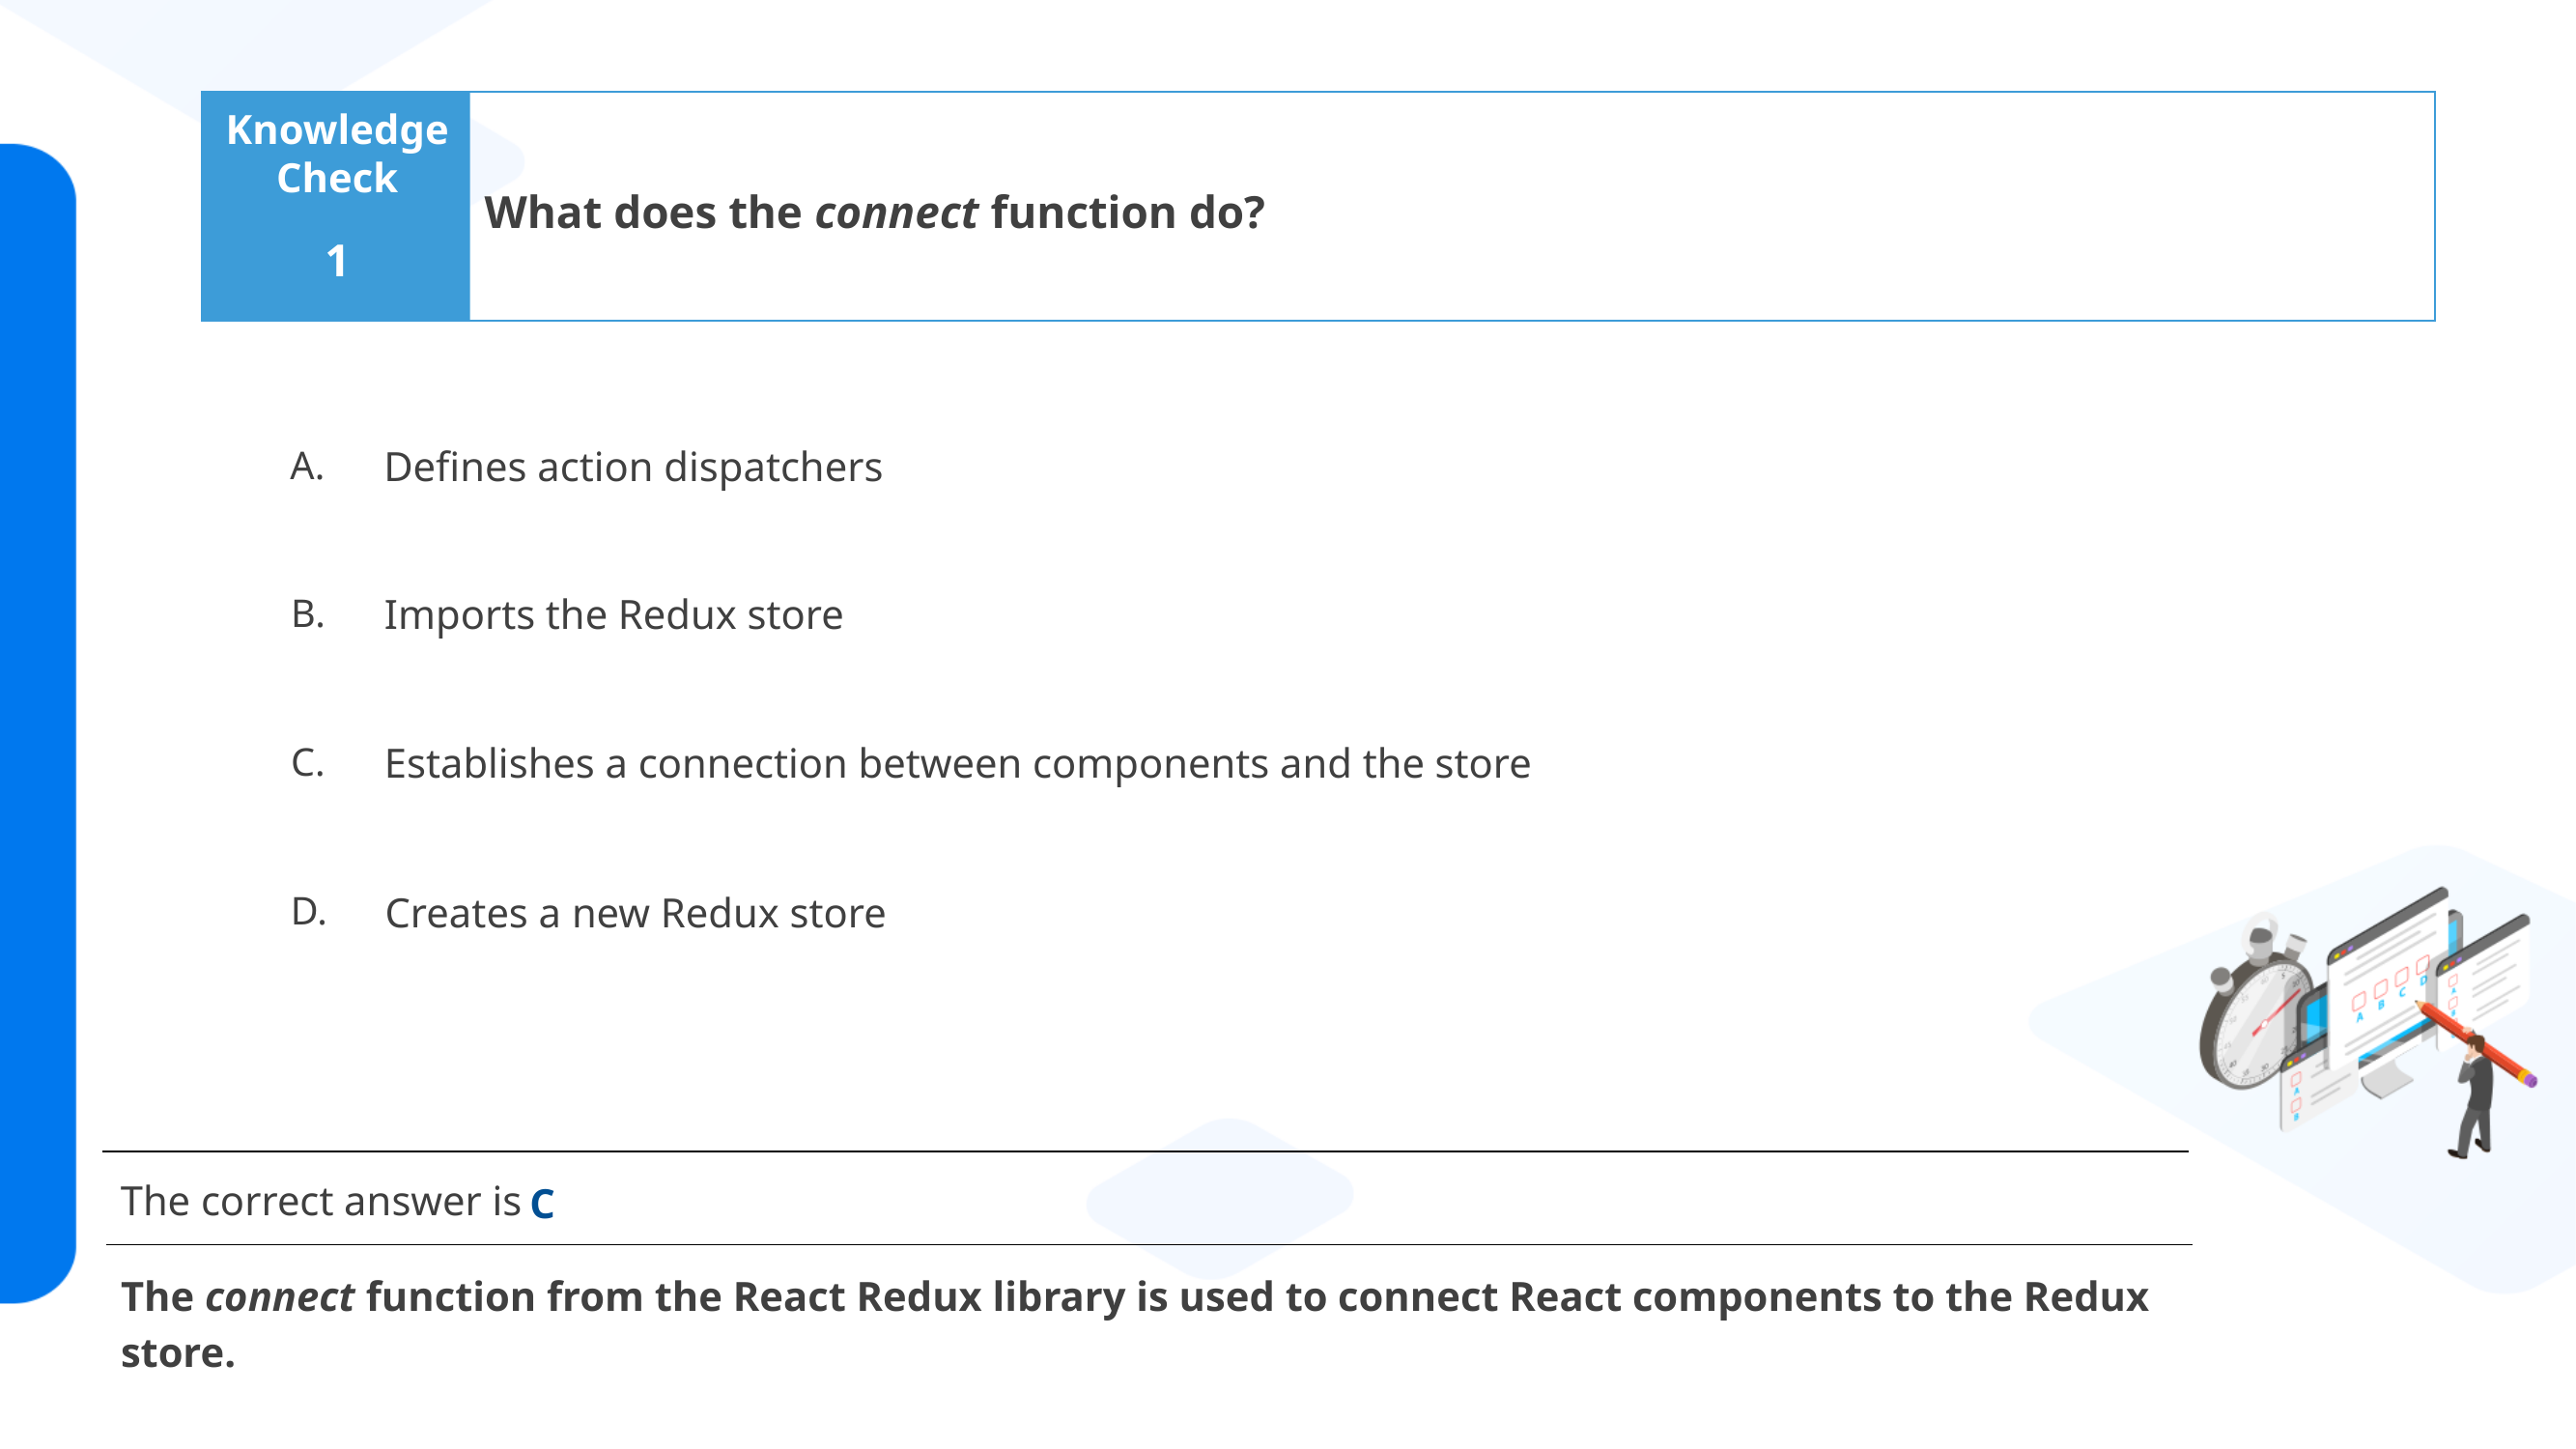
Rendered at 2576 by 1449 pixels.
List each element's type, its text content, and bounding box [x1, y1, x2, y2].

list Creates a new Redux store [370, 873, 2154, 1007]
list What does the connect function do? [469, 92, 2436, 322]
list The connect function from the React Redux library is used to connect React components to the Redux store. [105, 1257, 2182, 1417]
list 1 [247, 188, 428, 321]
list Imports the Redux store [369, 575, 2153, 708]
list Defines action dispatchers [369, 427, 2152, 560]
picture [0, 0, 2576, 1449]
list Establishes a connection between components and the store [369, 724, 2153, 857]
list C [515, 1152, 1915, 1246]
